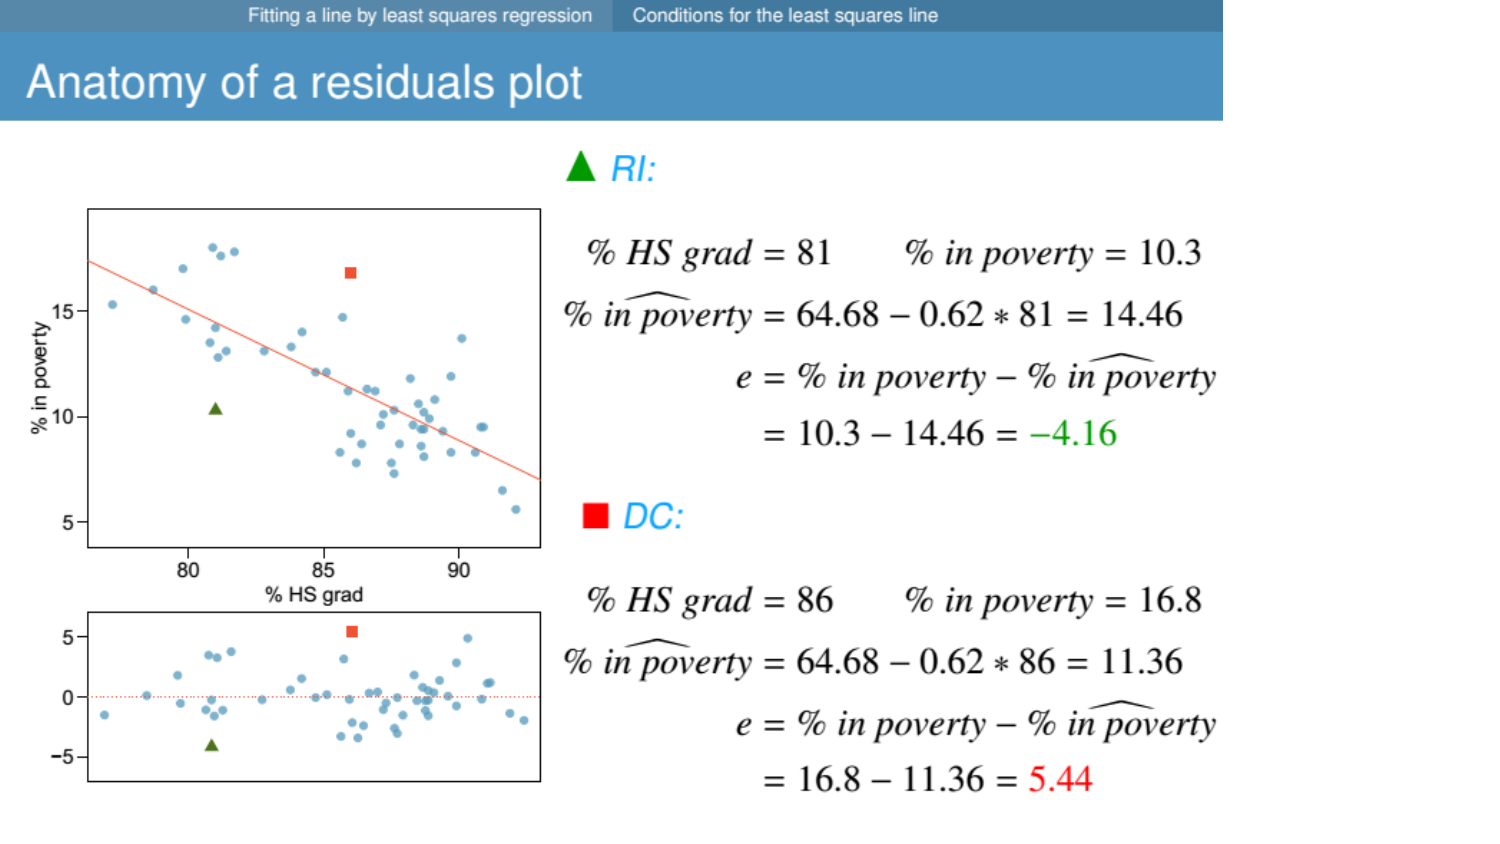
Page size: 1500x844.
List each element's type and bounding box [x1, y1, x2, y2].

picture [0, 0, 1223, 827]
